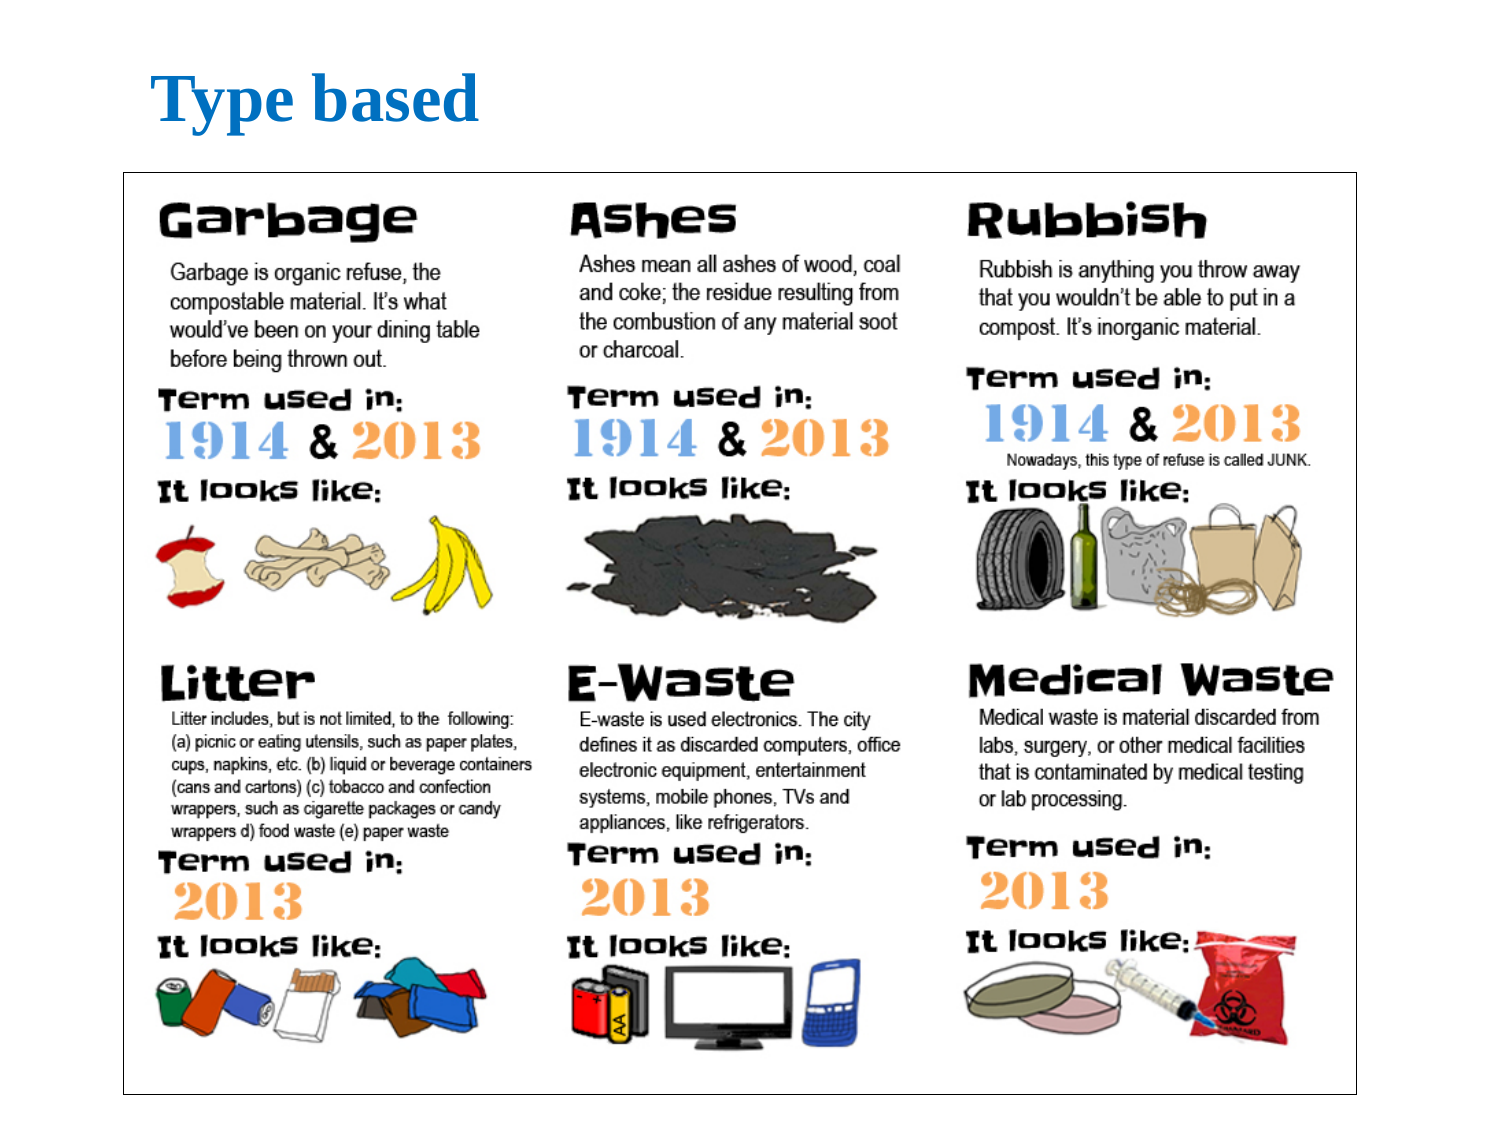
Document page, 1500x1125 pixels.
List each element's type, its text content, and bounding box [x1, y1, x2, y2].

title Type based [135, 0, 499, 172]
picture [123, 172, 1356, 1095]
